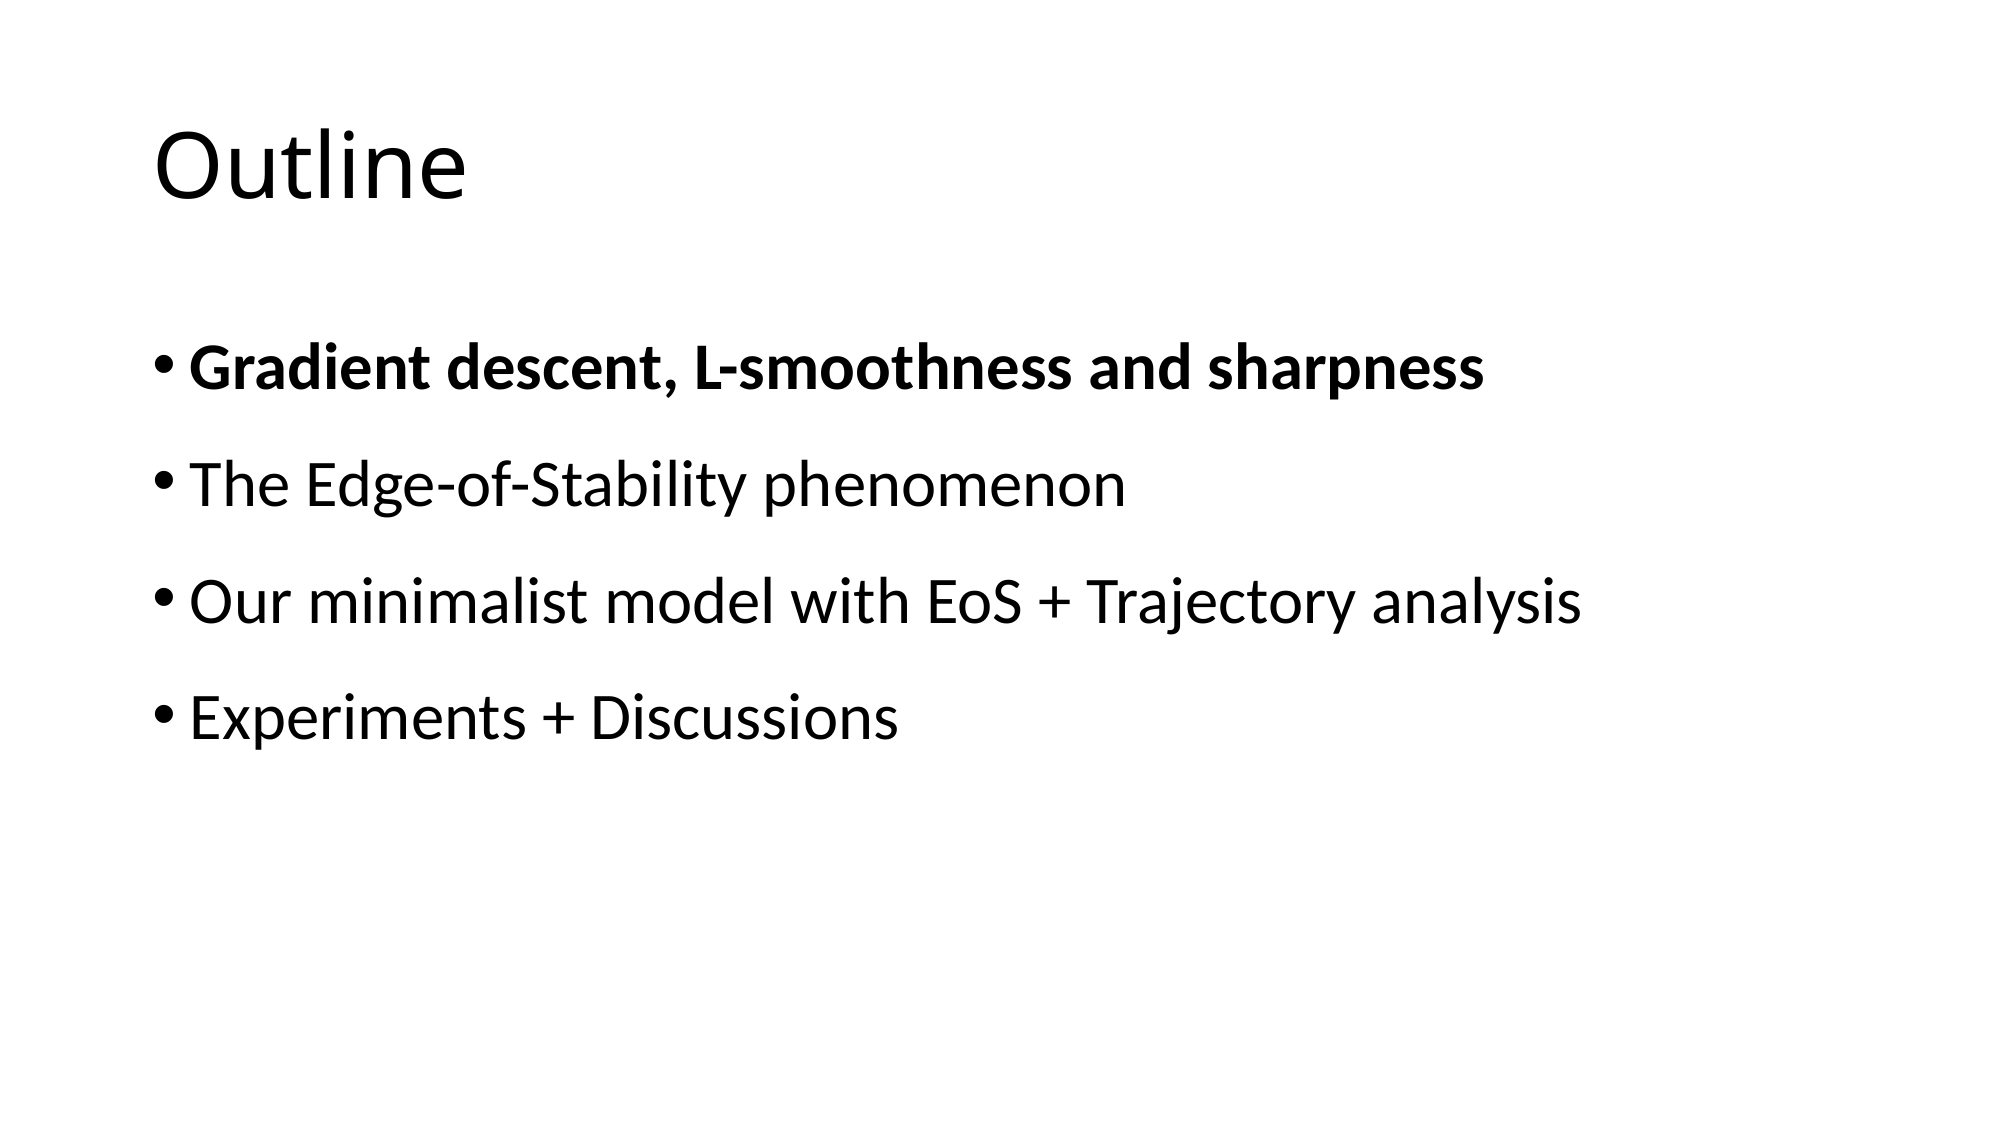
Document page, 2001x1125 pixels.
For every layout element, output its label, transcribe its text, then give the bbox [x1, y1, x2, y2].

list Gradient descent, L-smoothness and sharpness The Edge-of-Stability phenomenon Our minimalist model with EoS + Trajectory analysis Experiments + Discussions [137, 299, 1863, 1014]
title Outline [137, 59, 1863, 278]
